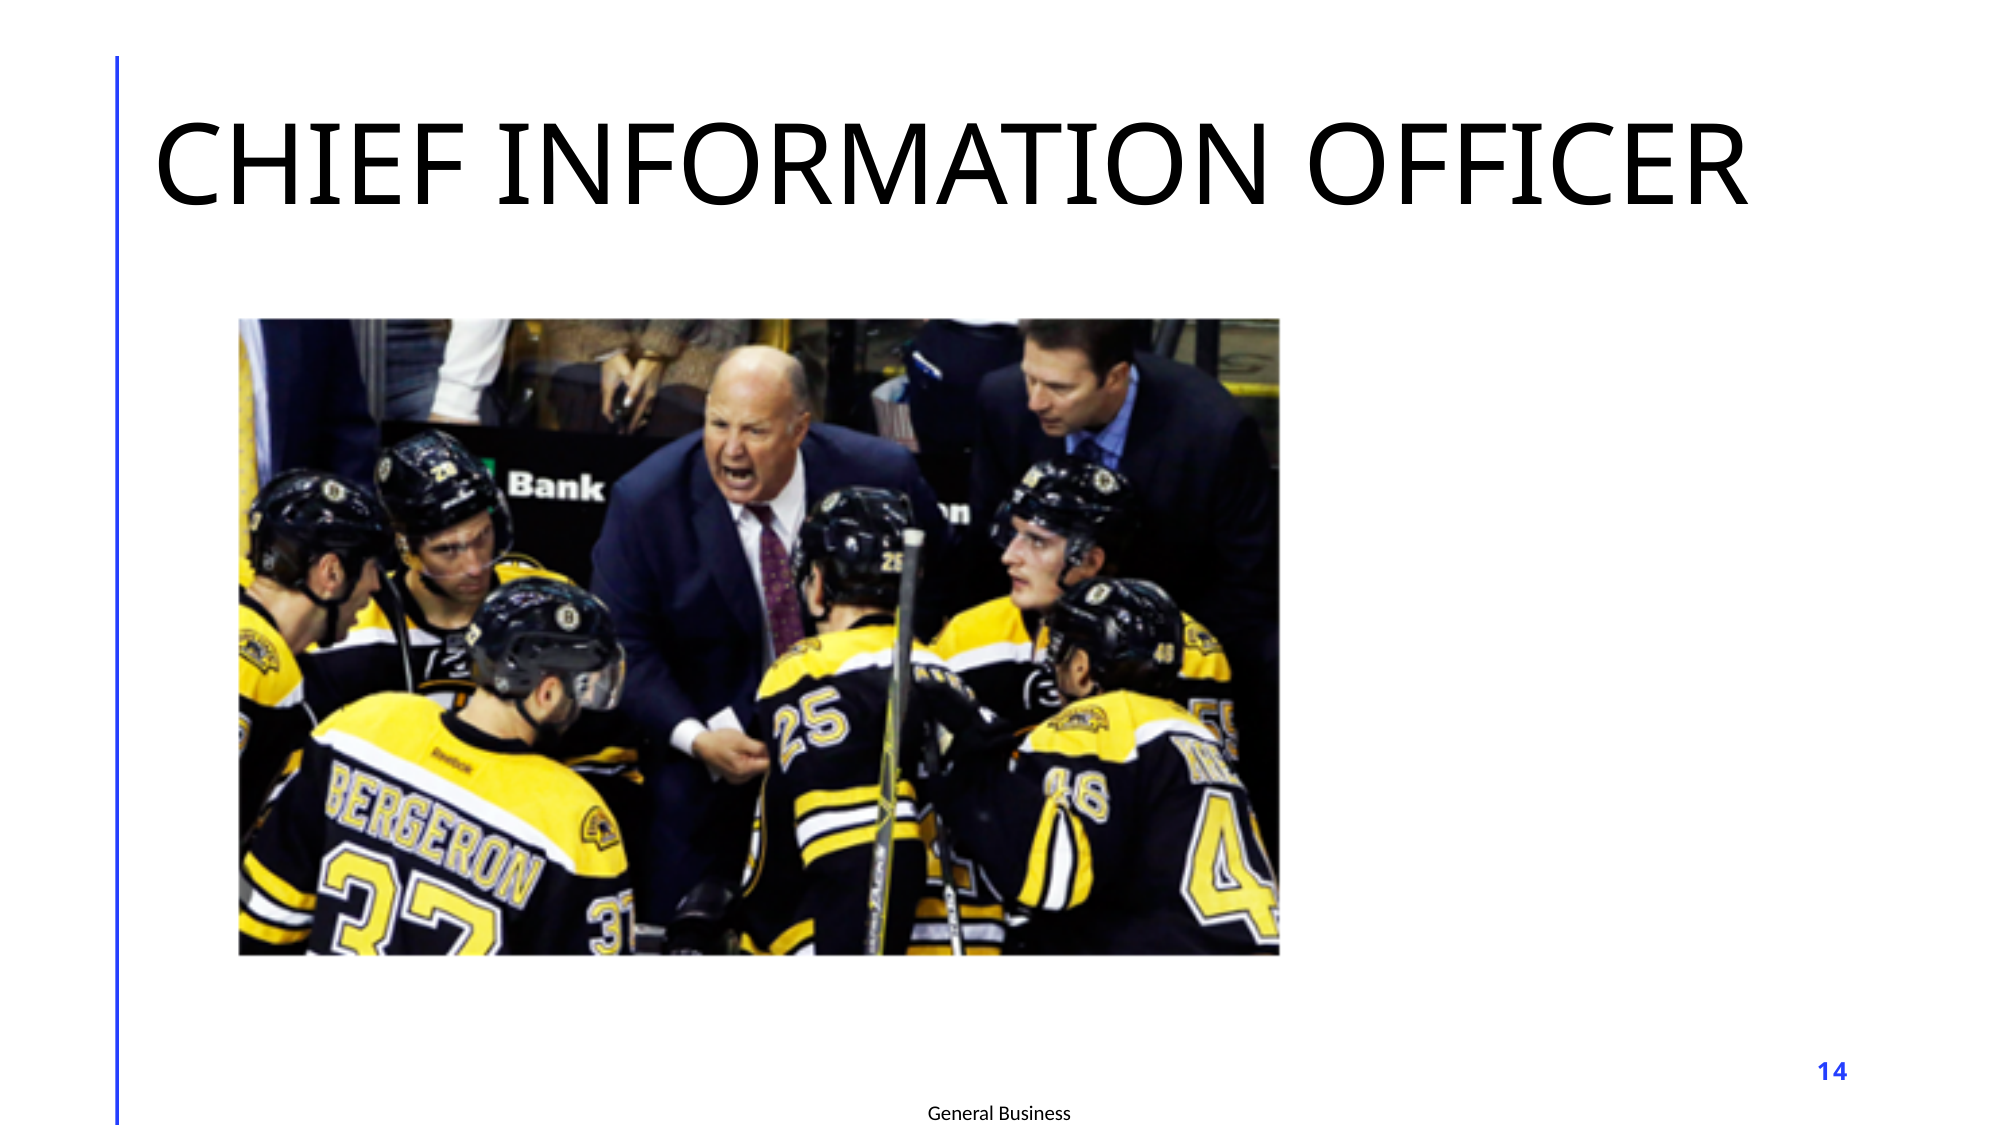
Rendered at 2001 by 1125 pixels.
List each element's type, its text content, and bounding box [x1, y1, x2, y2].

chart [237, 317, 1283, 960]
title CHIEF INFORMATION OFFICER [137, 59, 1863, 278]
slide_number 14 [1412, 1042, 1863, 1103]
